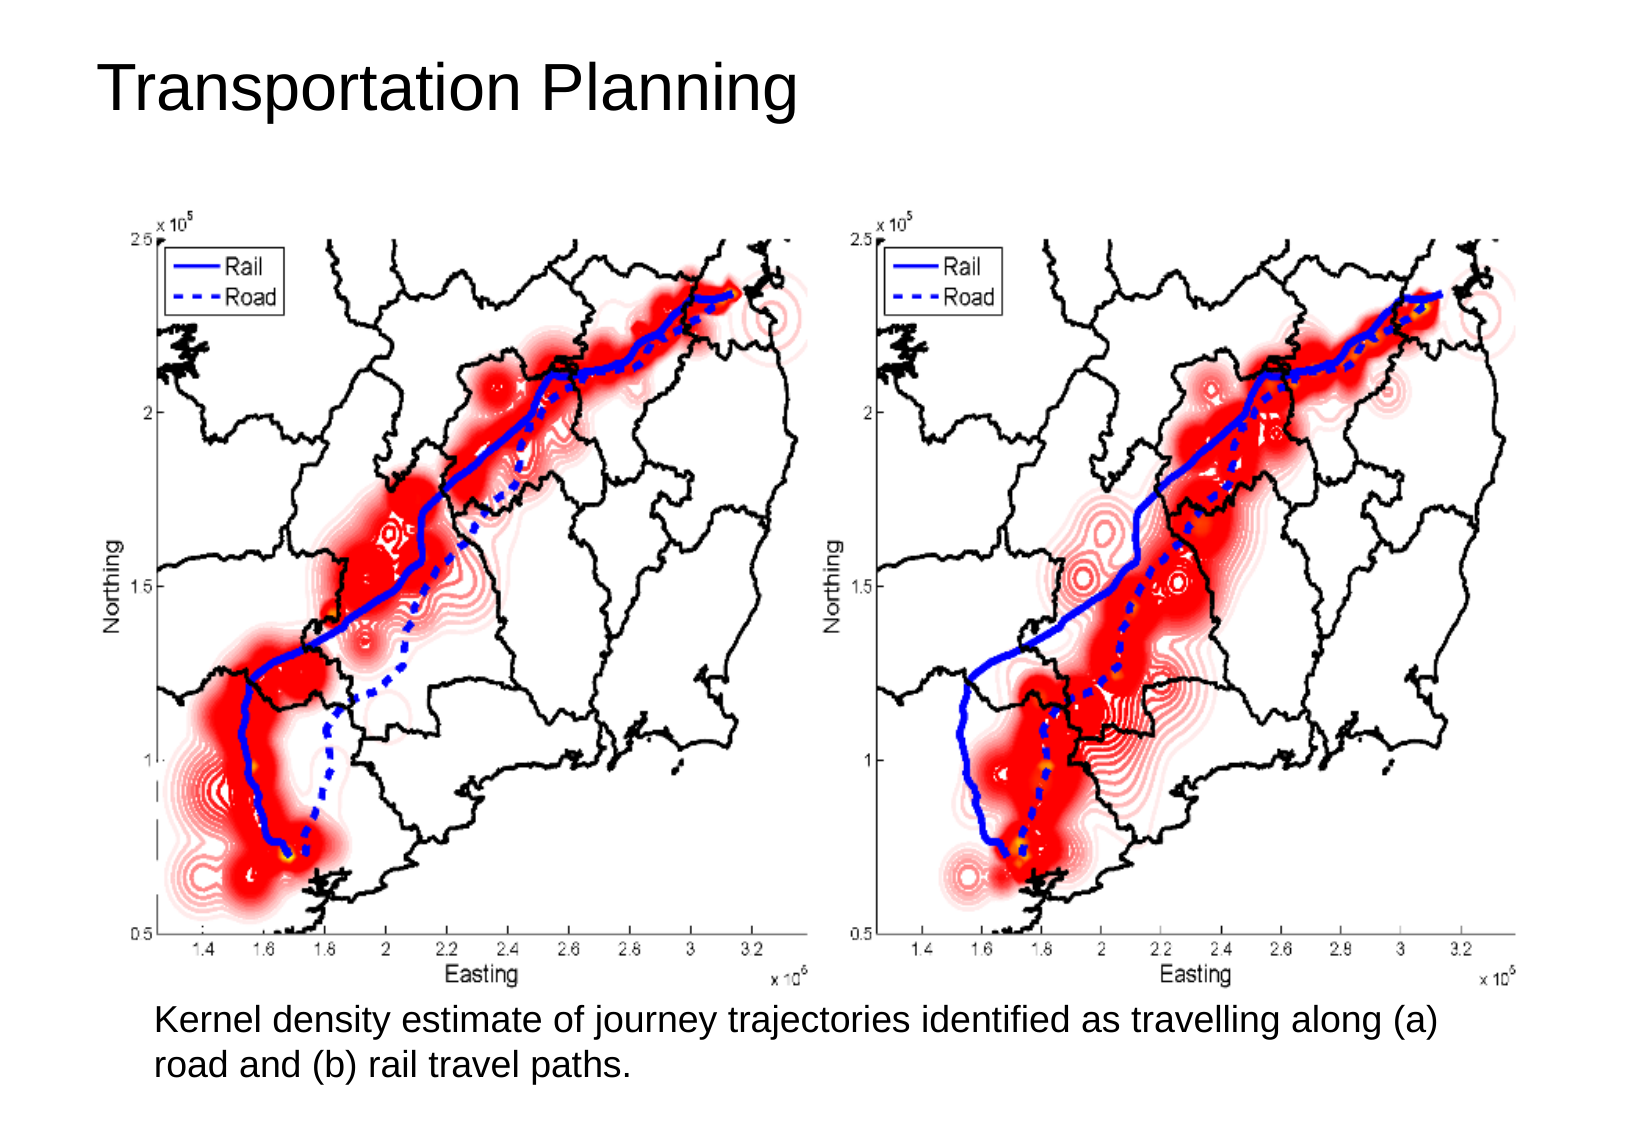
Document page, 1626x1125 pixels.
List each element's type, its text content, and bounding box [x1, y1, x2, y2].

title Transportation Planning [81, 45, 1544, 233]
text_box Kernel density estimate of journey trajectories identified as travelling along (a) road and (b) rail travel paths. [139, 1015, 1510, 1093]
picture [91, 207, 1522, 1006]
